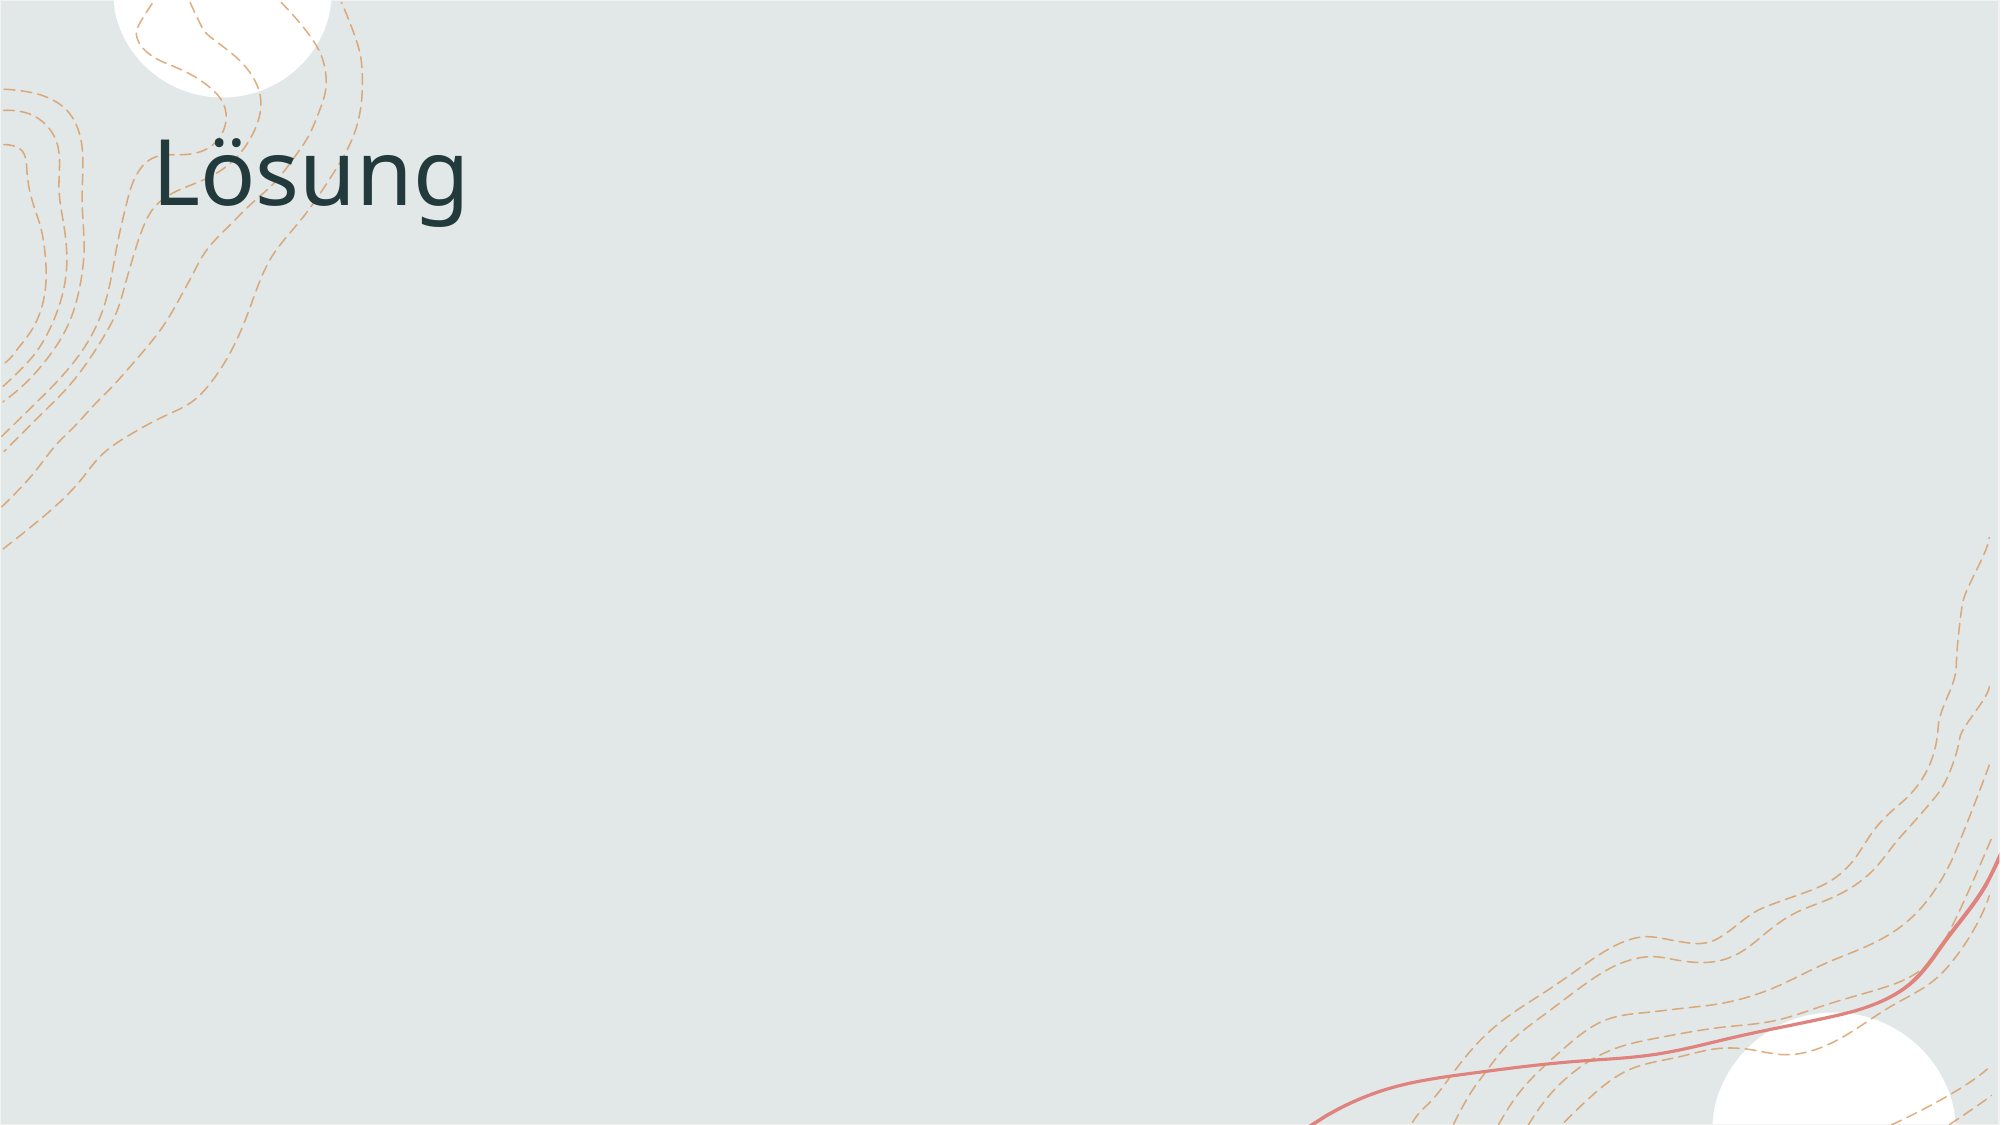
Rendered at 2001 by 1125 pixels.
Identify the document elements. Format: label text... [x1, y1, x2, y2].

title Lösung [137, 59, 1863, 278]
